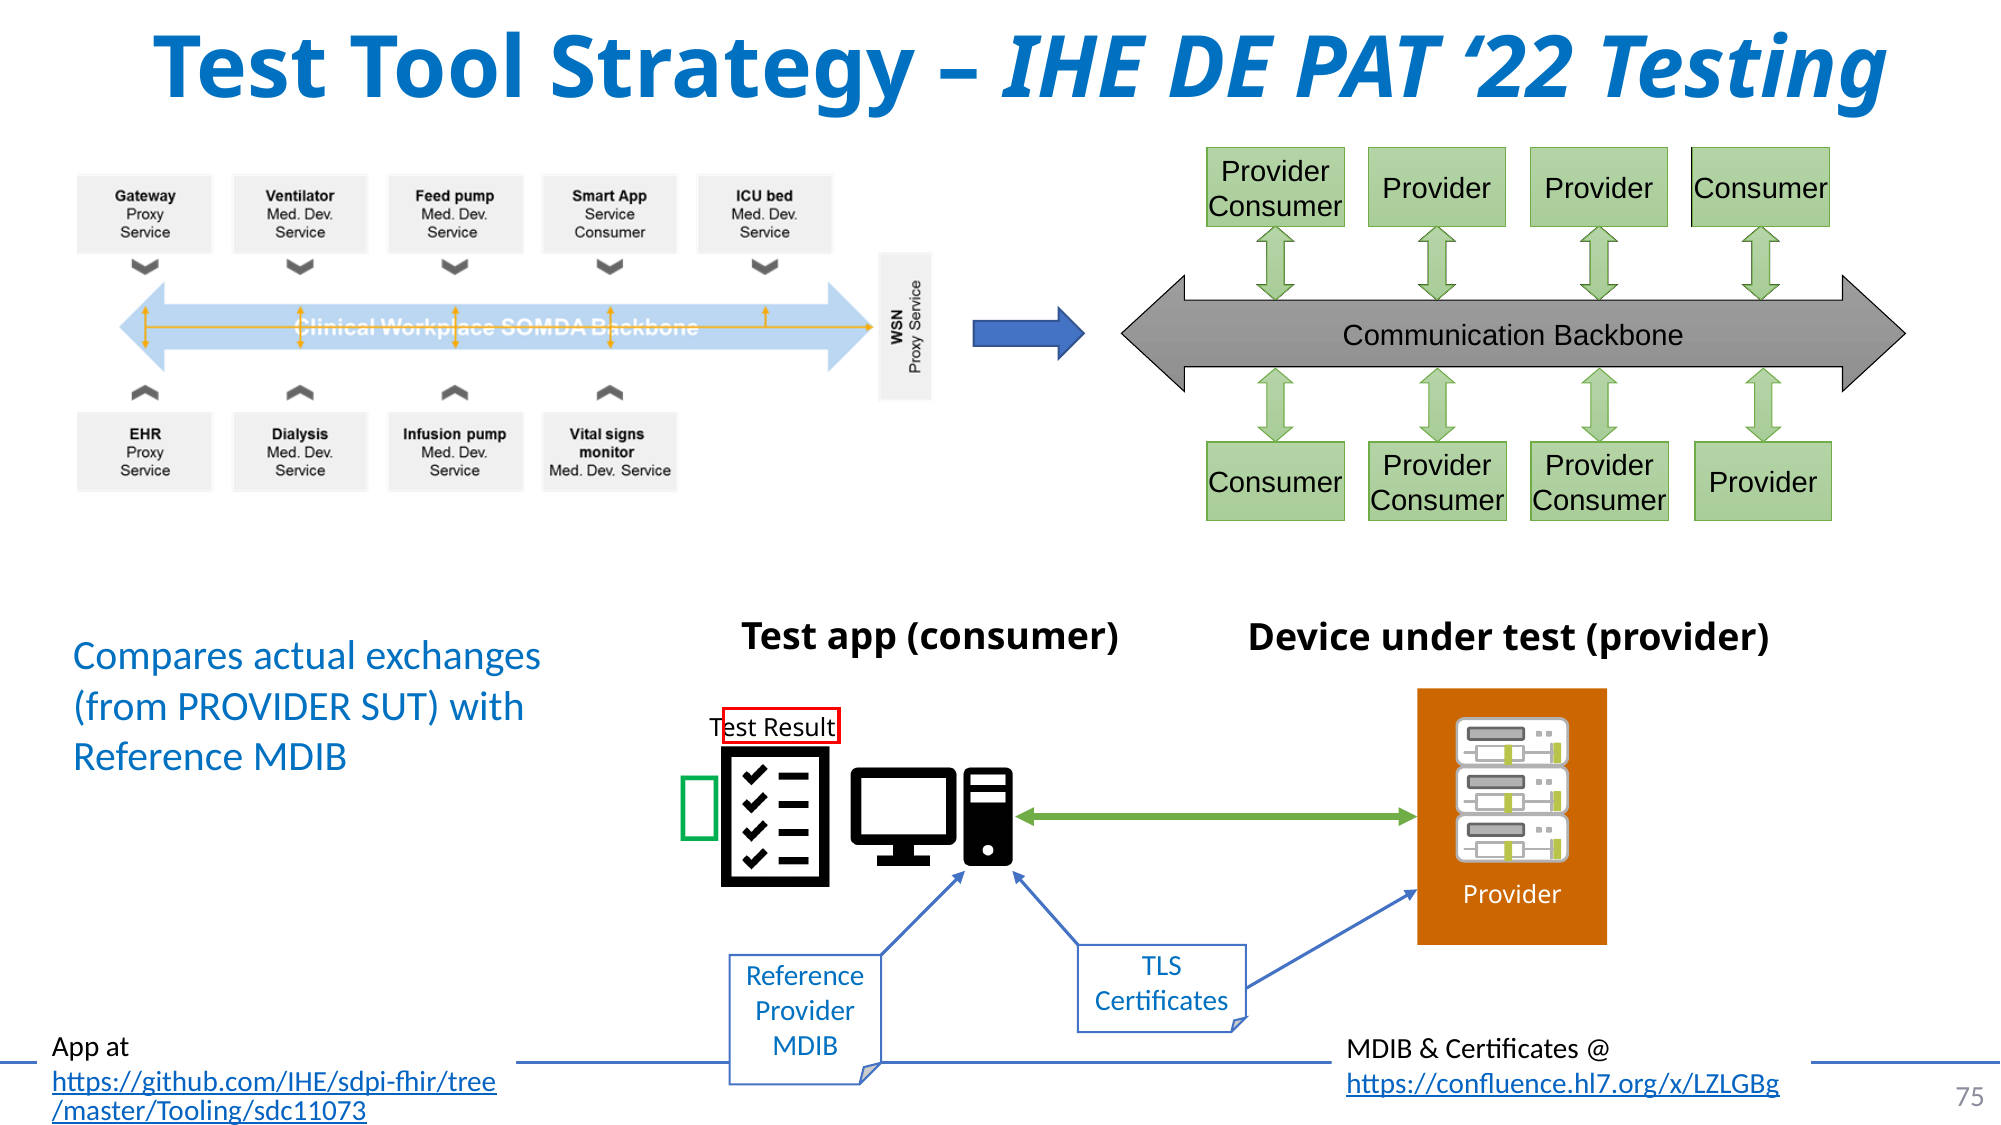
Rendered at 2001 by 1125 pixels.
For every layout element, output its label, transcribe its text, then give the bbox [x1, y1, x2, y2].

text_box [881, 870, 965, 956]
text_box MDIB & Certificates @ https://confluence.hl7.org/x/LZLGBg [1331, 1021, 1811, 1107]
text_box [1012, 870, 1078, 945]
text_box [1245, 889, 1418, 989]
text_box TLS Certificates [1076, 945, 1250, 1034]
slide_number 75 [1810, 1064, 2000, 1125]
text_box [618, 604, 1772, 945]
text_box [972, 305, 1086, 362]
title Test Tool Strategy – IHE DE PAT ‘22 Testing [137, 3, 2000, 136]
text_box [1121, 147, 1906, 521]
text_box App at https://github.com/IHE/sdpi-fhir/tree/master/Tooling/sdc11073 [37, 1019, 517, 1125]
text_box Compares actual exchanges (from PROVIDER SUT) with Reference MDIB [58, 620, 558, 786]
picture [77, 131, 937, 537]
text_box Reference Provider MDIB [728, 953, 885, 1086]
